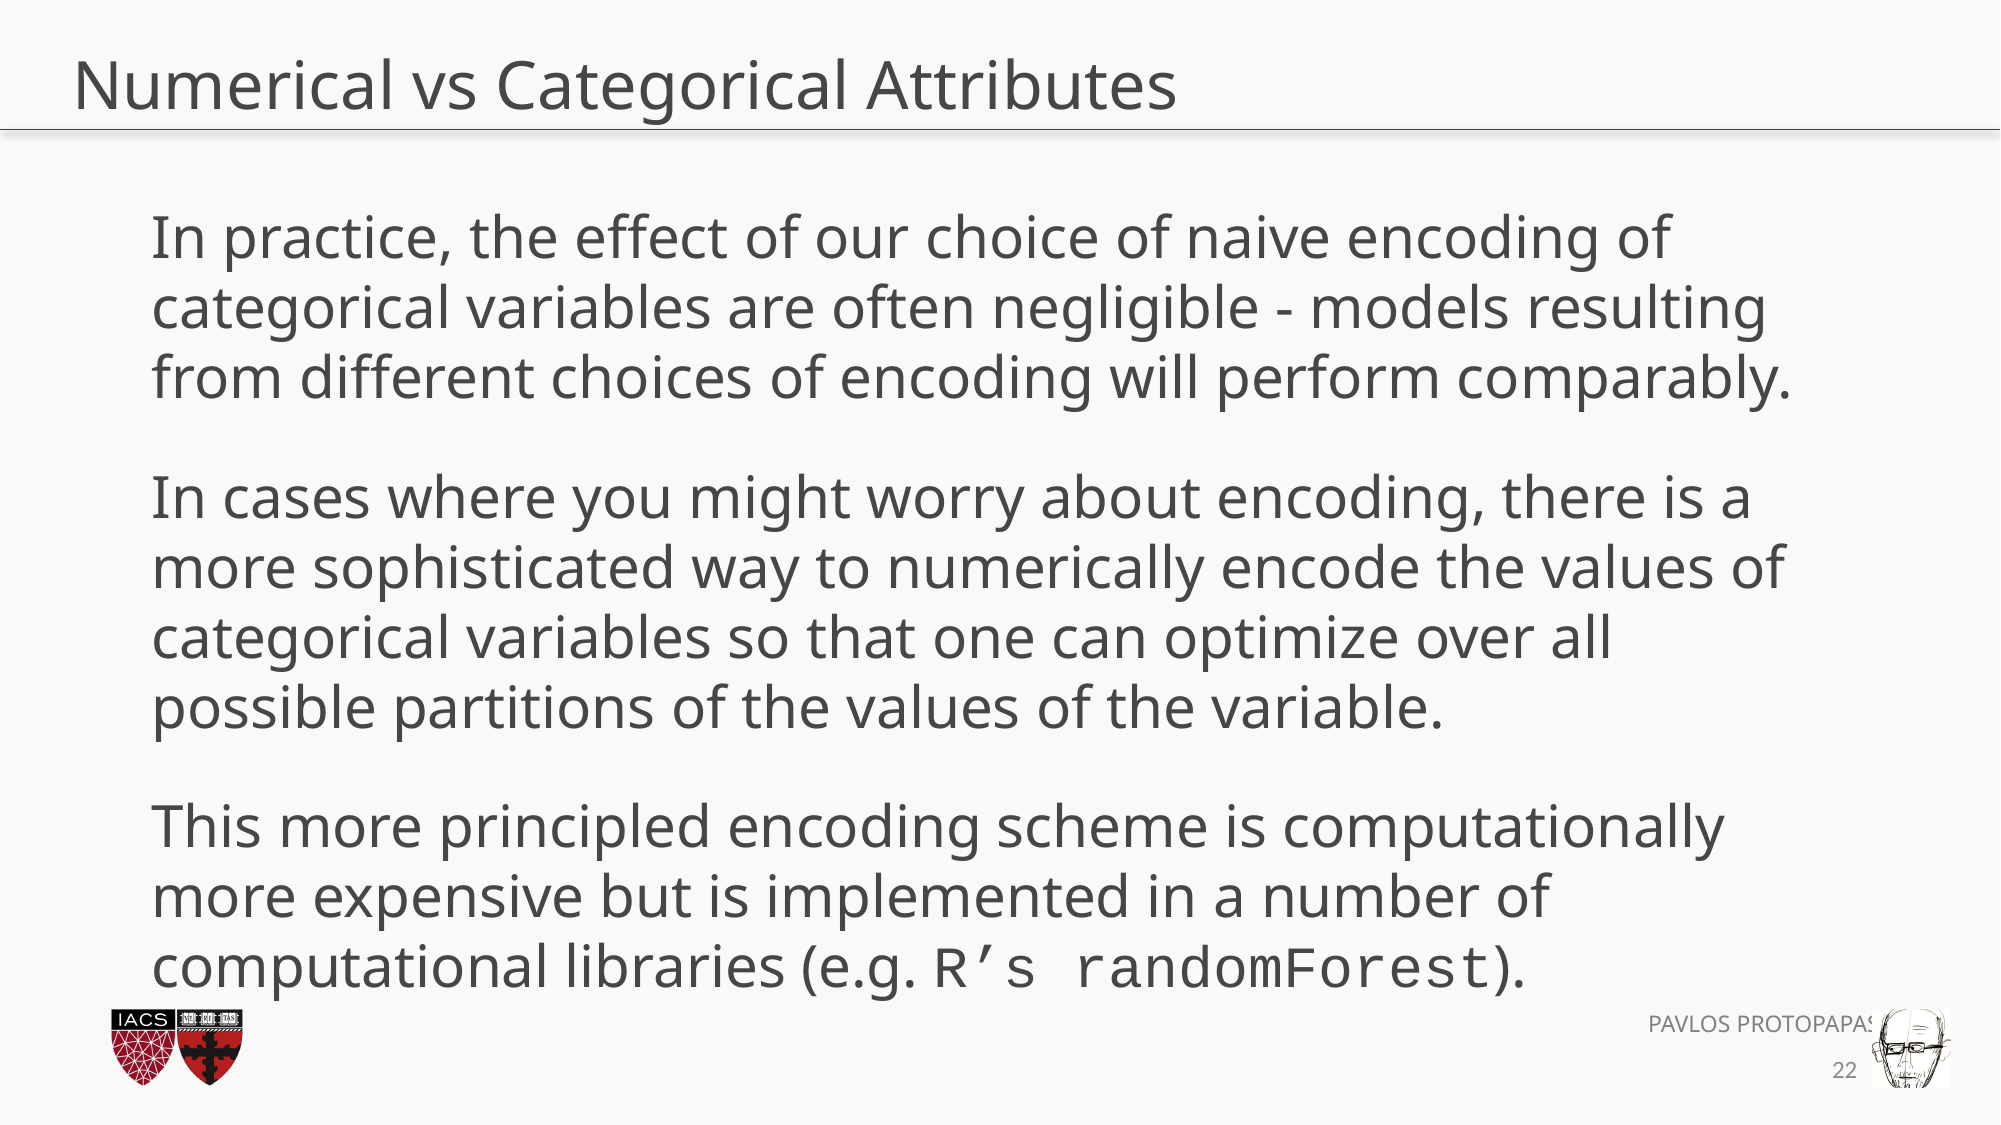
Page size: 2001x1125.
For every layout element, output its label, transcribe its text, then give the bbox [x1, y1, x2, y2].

picture [1872, 1009, 1951, 1088]
slide_number 22 [1405, 1038, 1873, 1099]
title Numerical vs Categorical Attributes [57, 35, 1943, 162]
picture [109, 1009, 243, 1086]
list In practice, the effect of our choice of naive encoding of categorical variables are often negligible - models resulting from different choices of encoding will perform comparably. In cases where you might worry about encoding, there is a more sophisticated way to numerically encode the values of categorical variables so that one can optimize over all possible partitions of the values of the variable. This more principled encoding scheme is computationally more expensive but is implemented in a number of computational libraries (e.g. R’s randomForest). [136, 193, 1831, 540]
